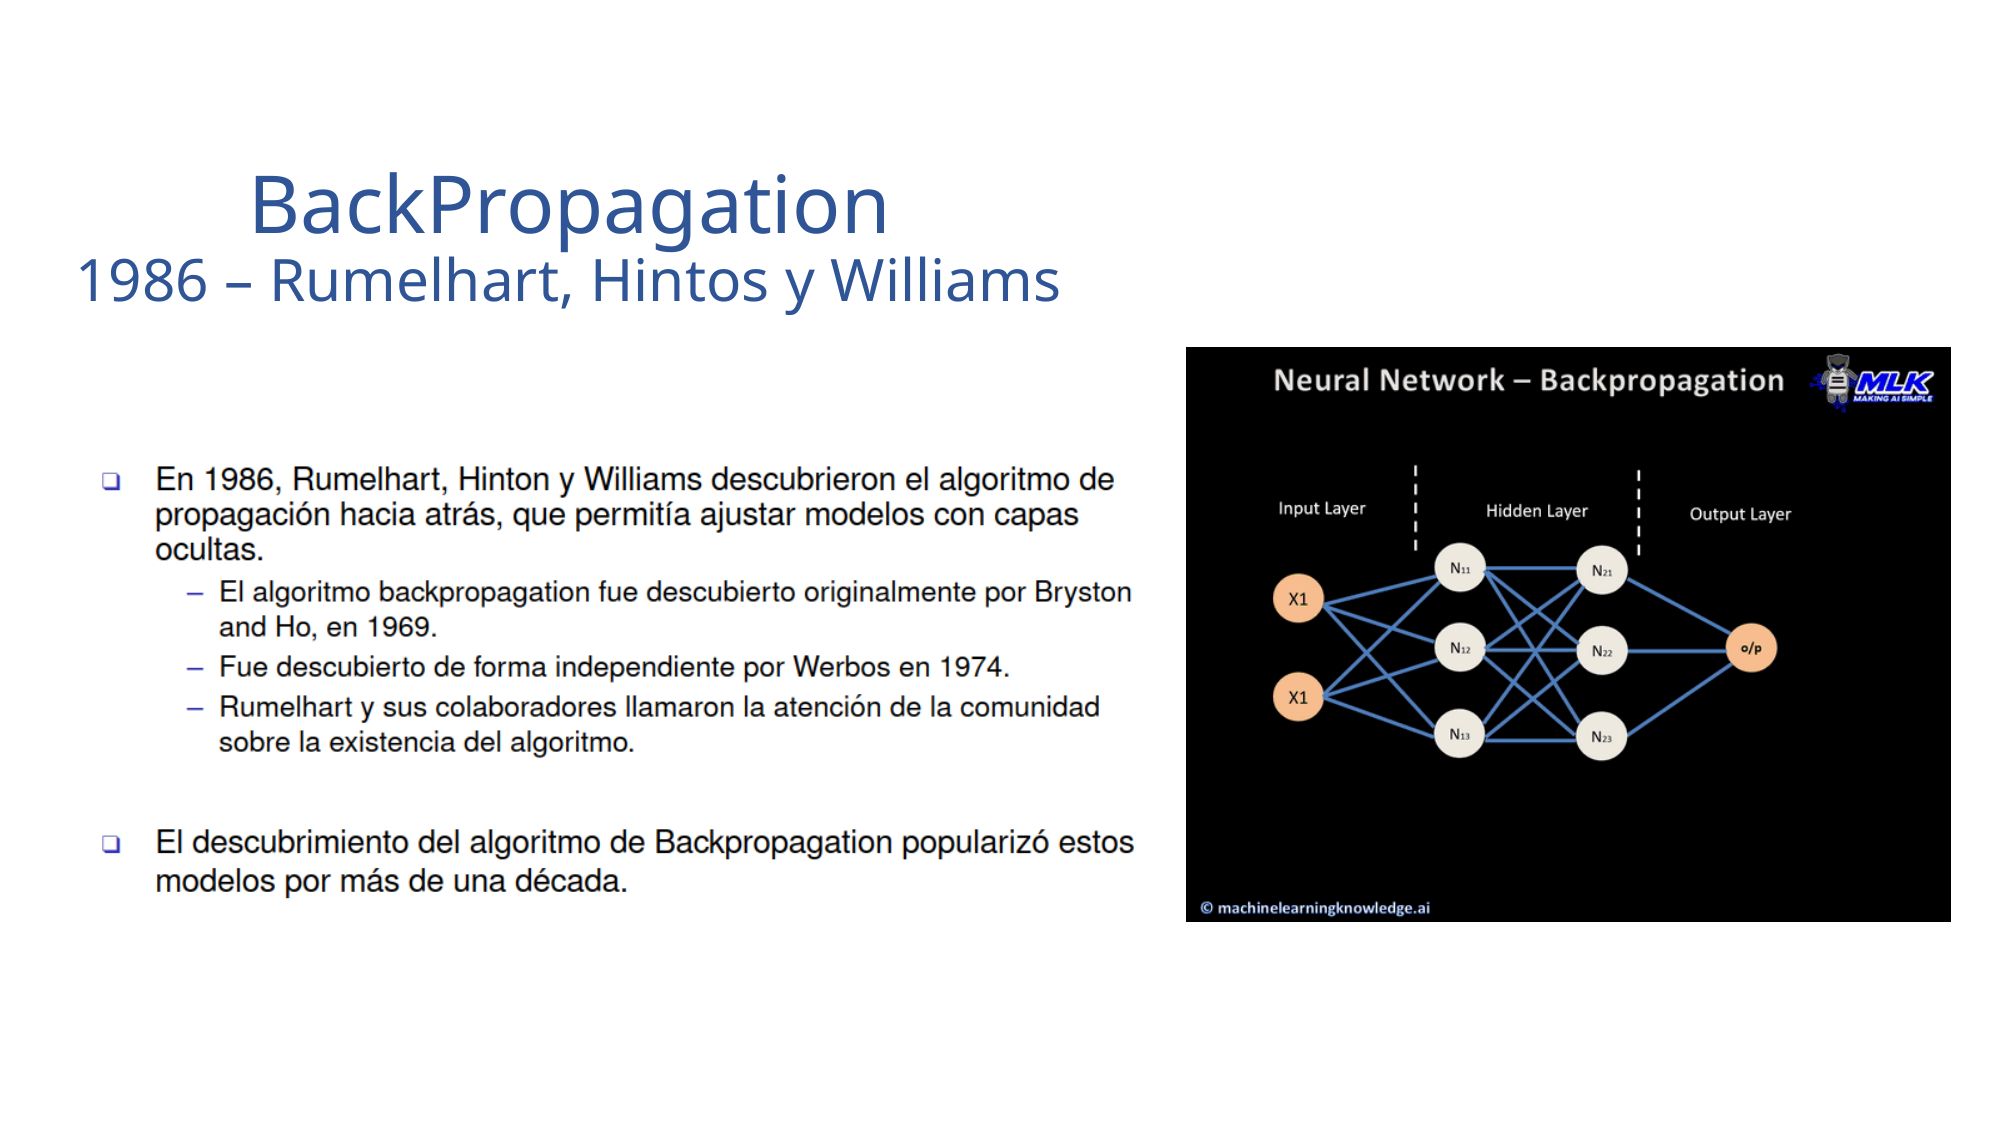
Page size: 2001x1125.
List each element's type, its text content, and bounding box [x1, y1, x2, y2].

picture [1186, 347, 1951, 922]
title BackPropagation 1986 – Rumelhart, Hintos y Williams [49, 130, 1091, 348]
picture [86, 439, 1164, 922]
